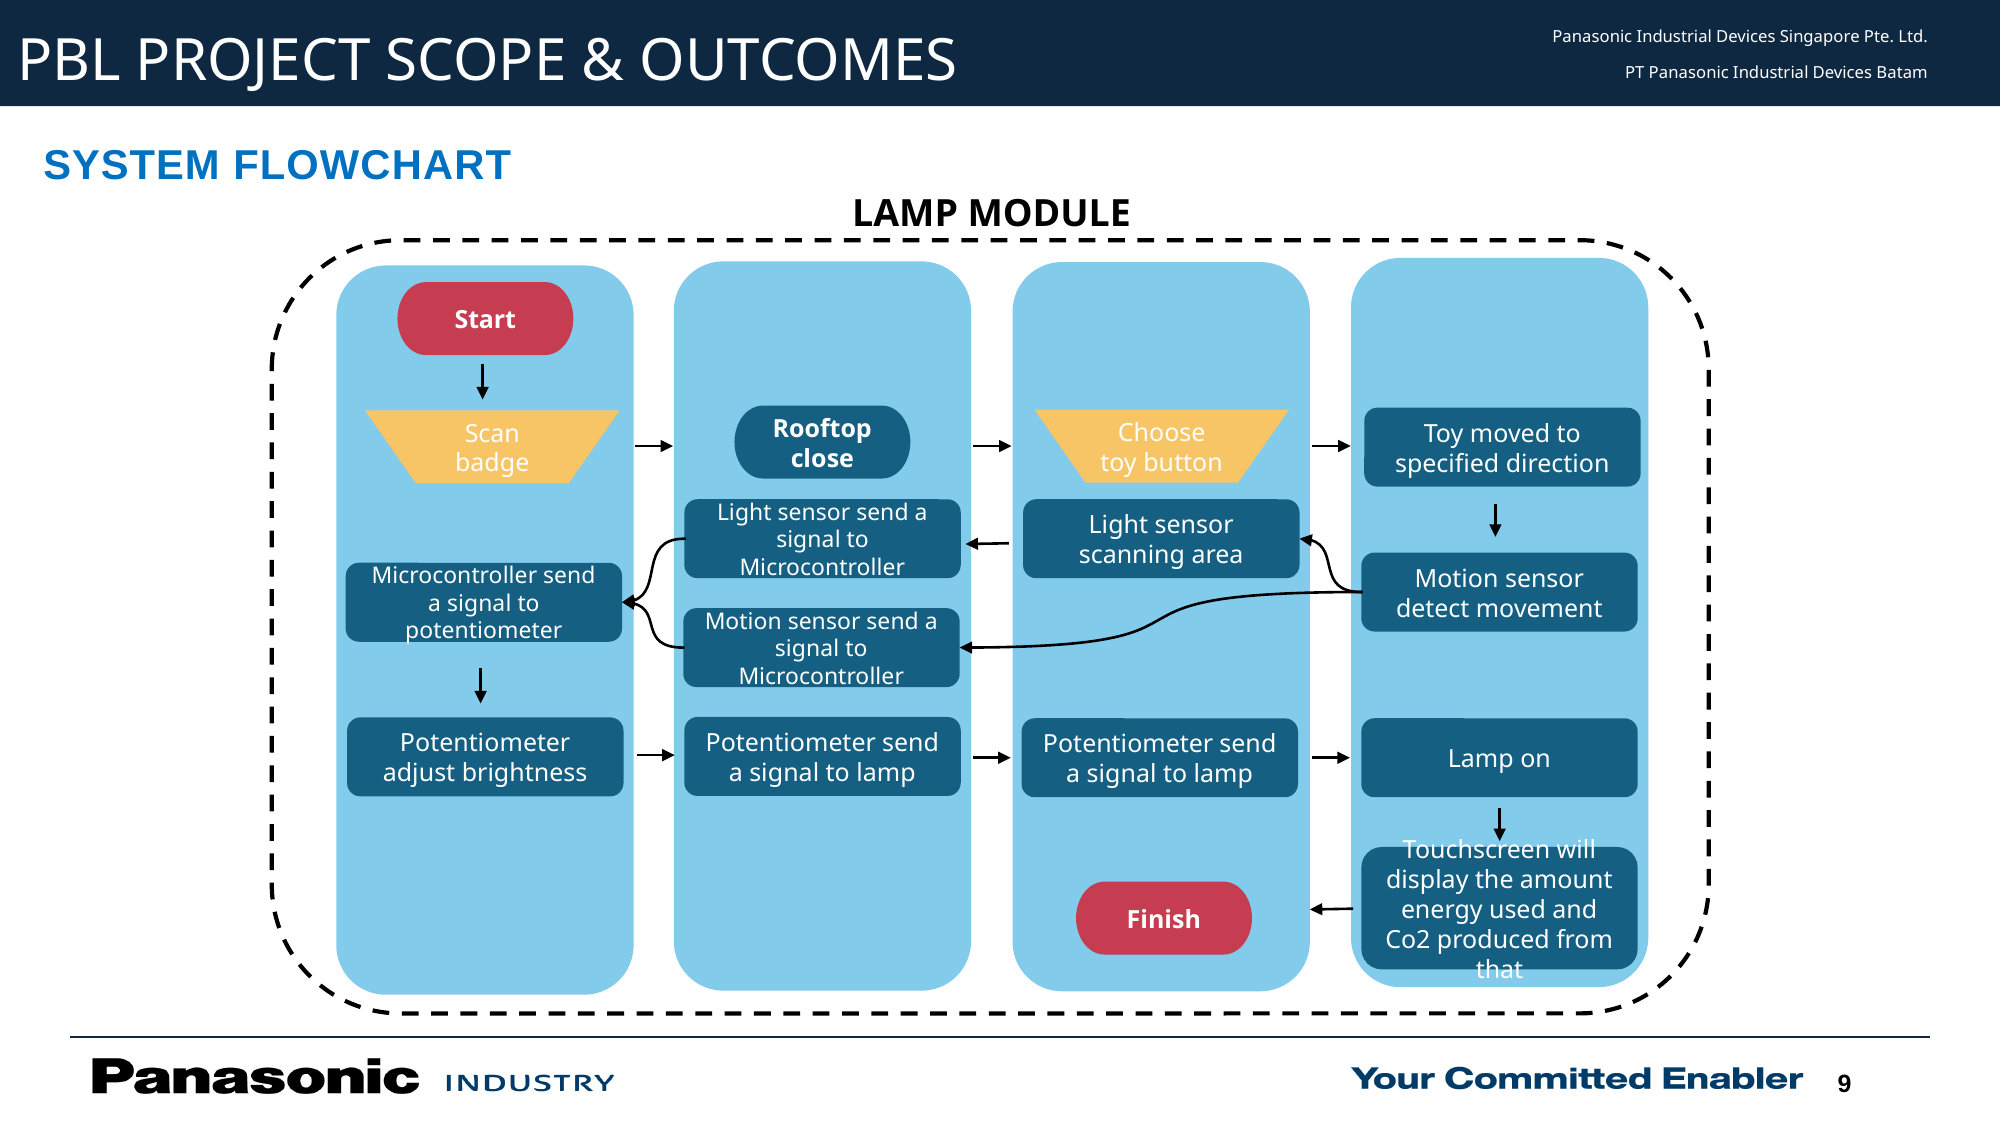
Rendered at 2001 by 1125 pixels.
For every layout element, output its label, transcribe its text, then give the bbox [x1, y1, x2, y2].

text_box Potentiometer send a signal to lamp [1020, 716, 1300, 799]
text_box Start [395, 280, 575, 357]
text_box Motion sensor detect movement [1362, 550, 1640, 634]
text_box Lamp on [1359, 716, 1640, 799]
text_box [672, 649, 973, 993]
list Panasonic Industrial Devices Singapore Pte. Ltd. PT Panasonic Industrial Devices Batam [1264, 33, 1944, 75]
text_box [621, 601, 684, 649]
text_box Light sensor send a signal to Microcontroller [682, 497, 963, 580]
slide_number 9 [1789, 1052, 1867, 1113]
text_box Light sensor scanning area [1021, 497, 1302, 580]
text_box Touchscreen will display the amount energy used and Co2 produced from that [1359, 845, 1640, 971]
text_box [1010, 649, 1312, 993]
text_box Finish [1074, 880, 1254, 957]
picture [92, 1058, 614, 1094]
text_box [334, 263, 636, 997]
text_box Scan badge [362, 408, 623, 485]
text_box [1349, 256, 1650, 989]
text_box Microcontroller send a signal to potentiometer [344, 561, 621, 644]
text_box Rooftop close [732, 404, 912, 481]
text_box Choose toy button [1031, 408, 1293, 485]
text_box LAMP MODULE [760, 181, 1224, 242]
title PBL PROJECT SCOPE & OUTCOMES [2, 29, 1798, 94]
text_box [621, 538, 685, 603]
text_box Toy moved to specified direction [1362, 406, 1643, 489]
text_box Potentiometer send a signal to lamp [682, 715, 963, 798]
picture [1351, 1063, 1789, 1099]
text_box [1299, 538, 1362, 591]
text_box SYSTEM FLOWCHART [28, 130, 863, 196]
text_box Motion sensor send a signal to Microcontroller [681, 606, 962, 689]
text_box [959, 591, 1362, 649]
text_box [270, 238, 1711, 1016]
text_box Potentiometer adjust brightness [345, 715, 626, 798]
text_box [1010, 260, 1312, 591]
text_box [672, 259, 973, 612]
